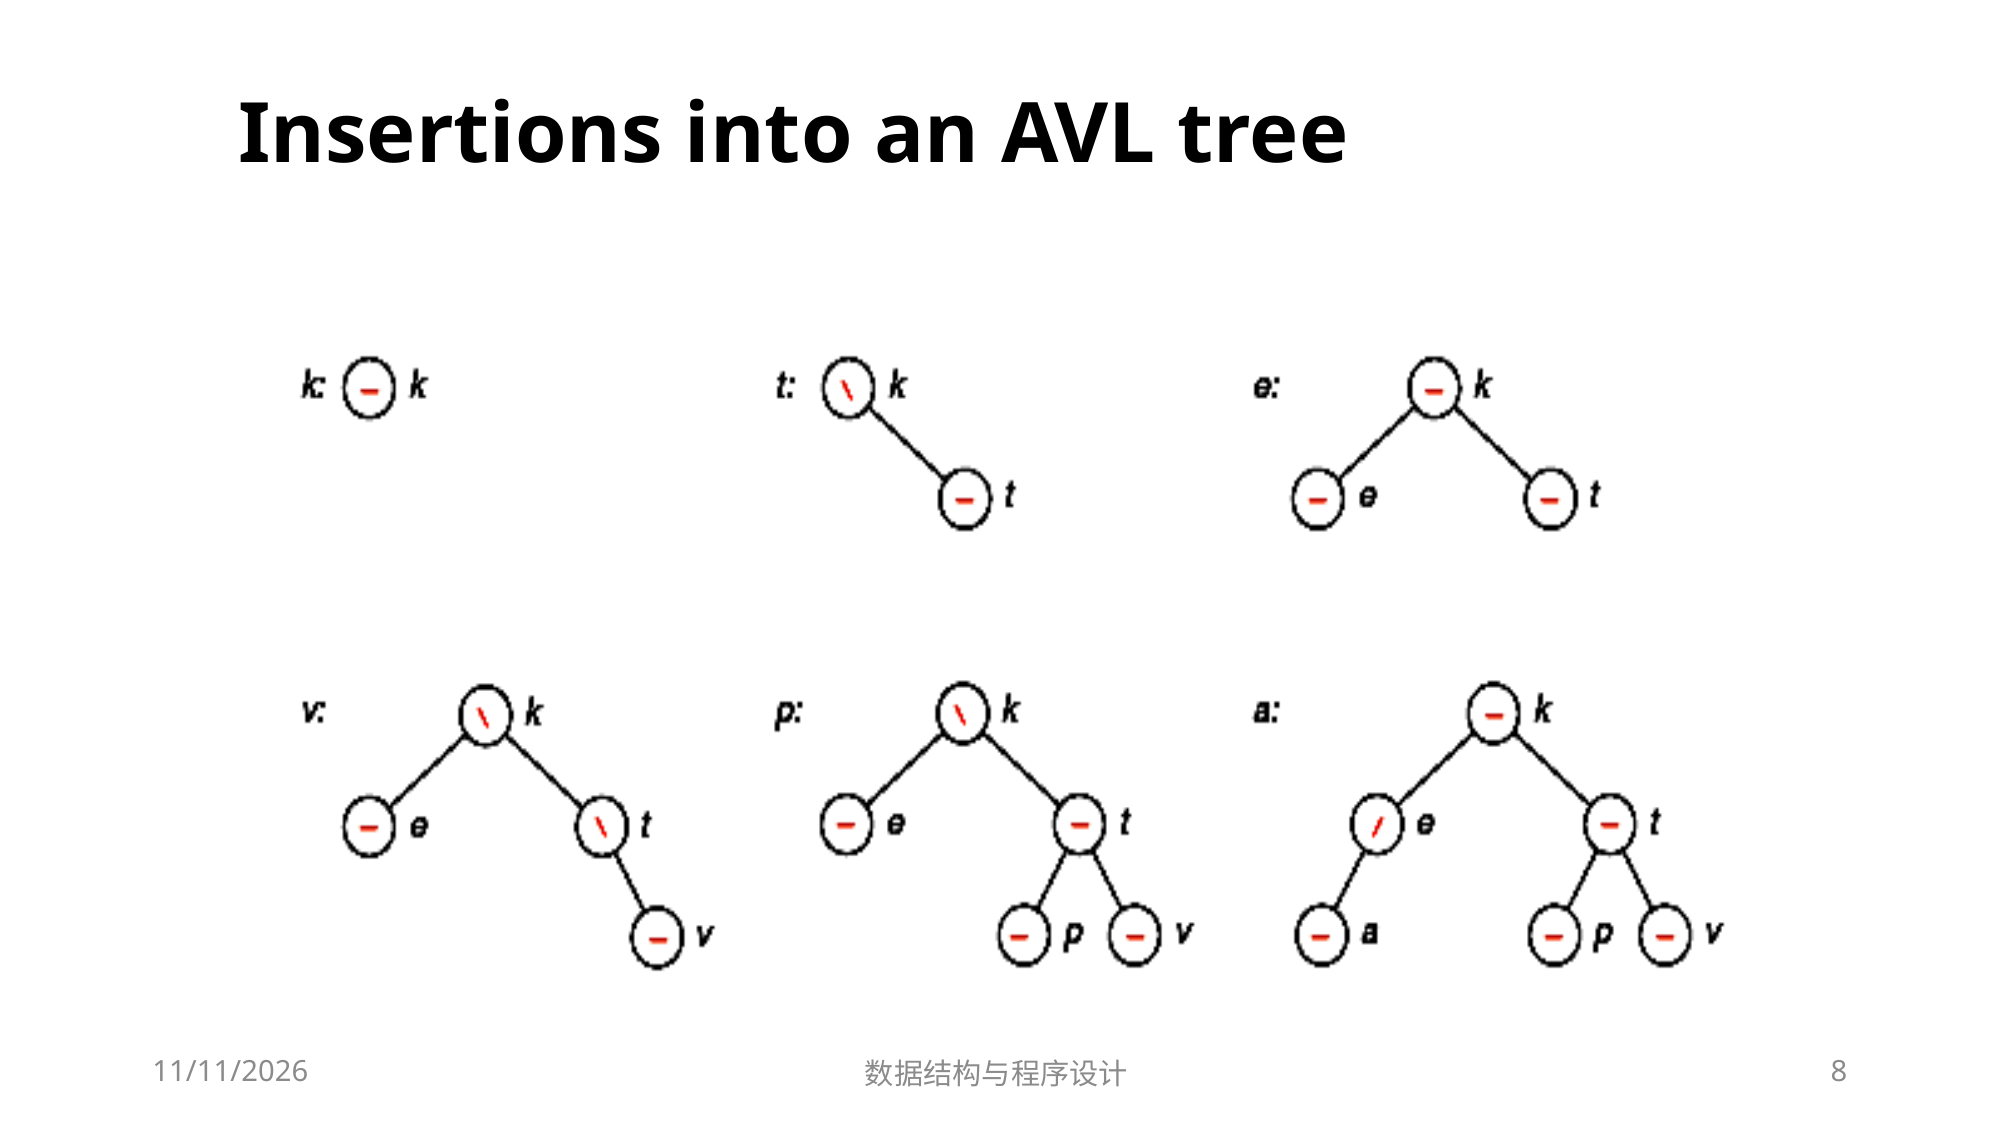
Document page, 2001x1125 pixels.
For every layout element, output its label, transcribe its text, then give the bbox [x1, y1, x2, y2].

title Insertions into an AVL tree [223, 38, 1502, 278]
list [291, 337, 1727, 983]
footer 数据结构与程序设计 [662, 1042, 1338, 1103]
slide_number 8 [1412, 1042, 1863, 1103]
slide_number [137, 1042, 588, 1103]
